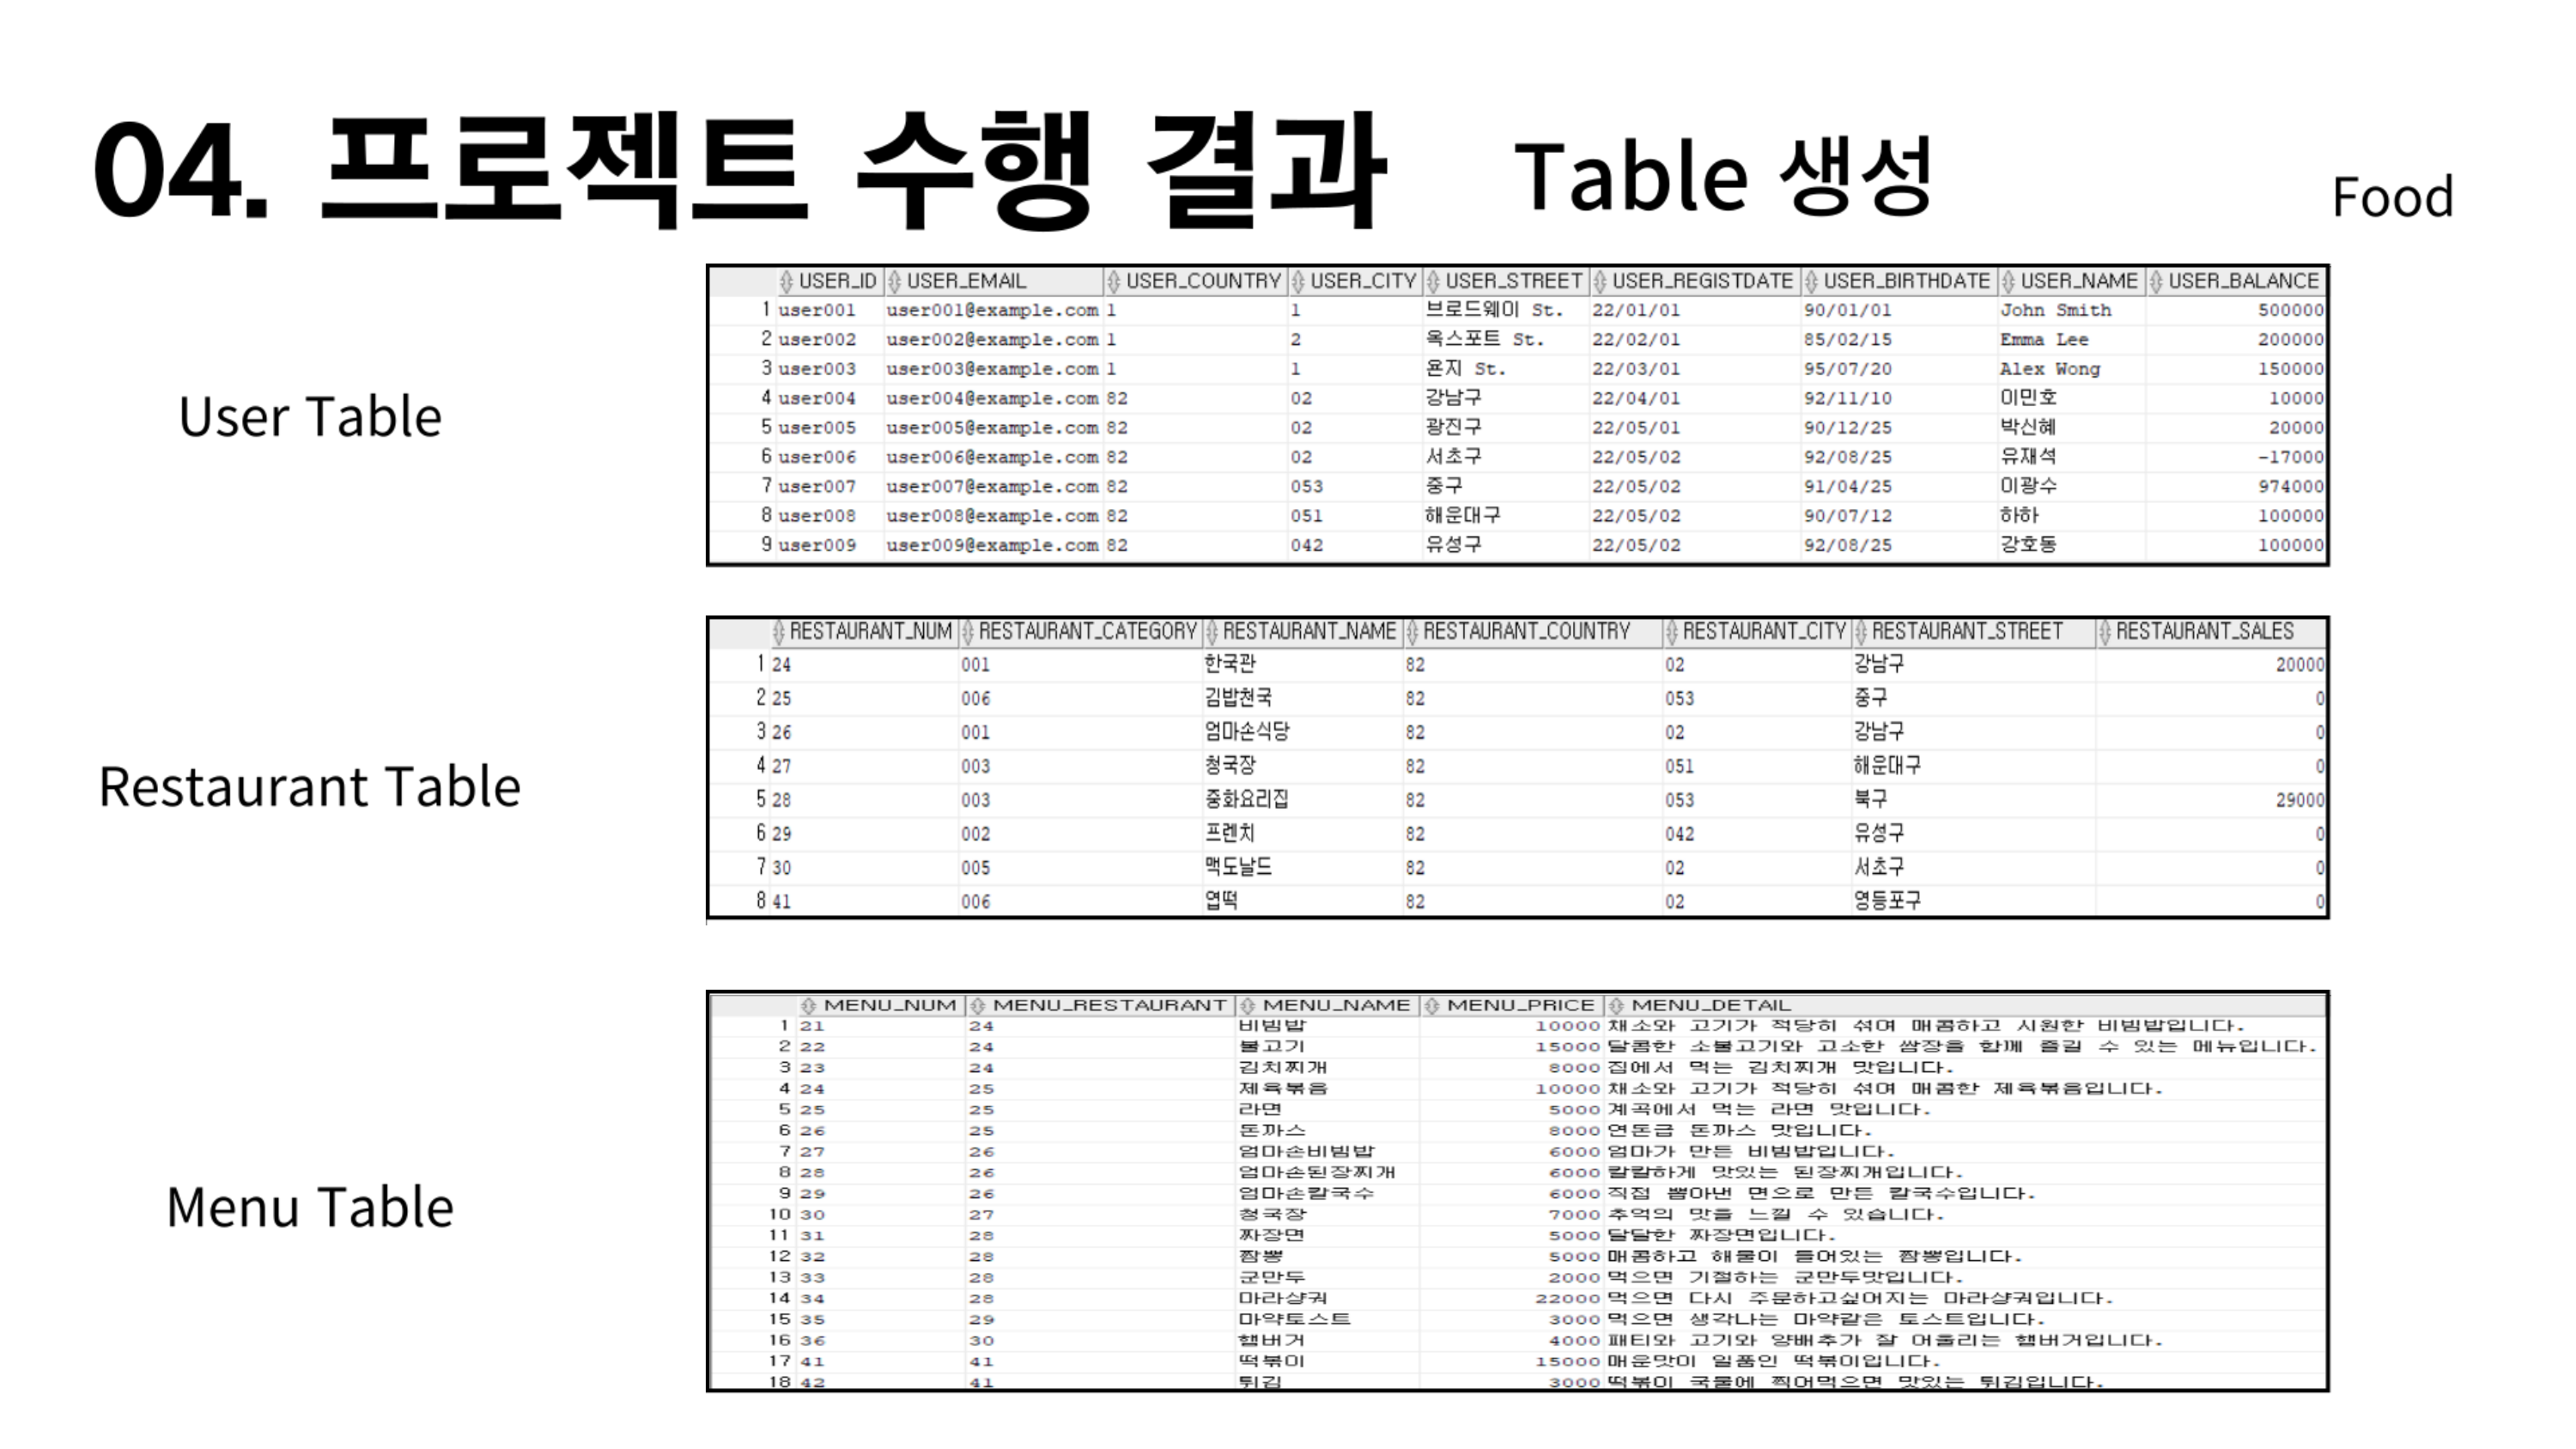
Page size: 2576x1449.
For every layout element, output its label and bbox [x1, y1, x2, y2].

picture [1483, 96, 1976, 257]
picture [50, 1161, 475, 1251]
text_box [705, 615, 2331, 922]
text_box [705, 264, 2331, 567]
picture [50, 371, 464, 460]
picture [71, 57, 1455, 294]
picture [2323, 151, 2485, 240]
picture [50, 741, 543, 830]
text_box [705, 990, 2331, 1395]
